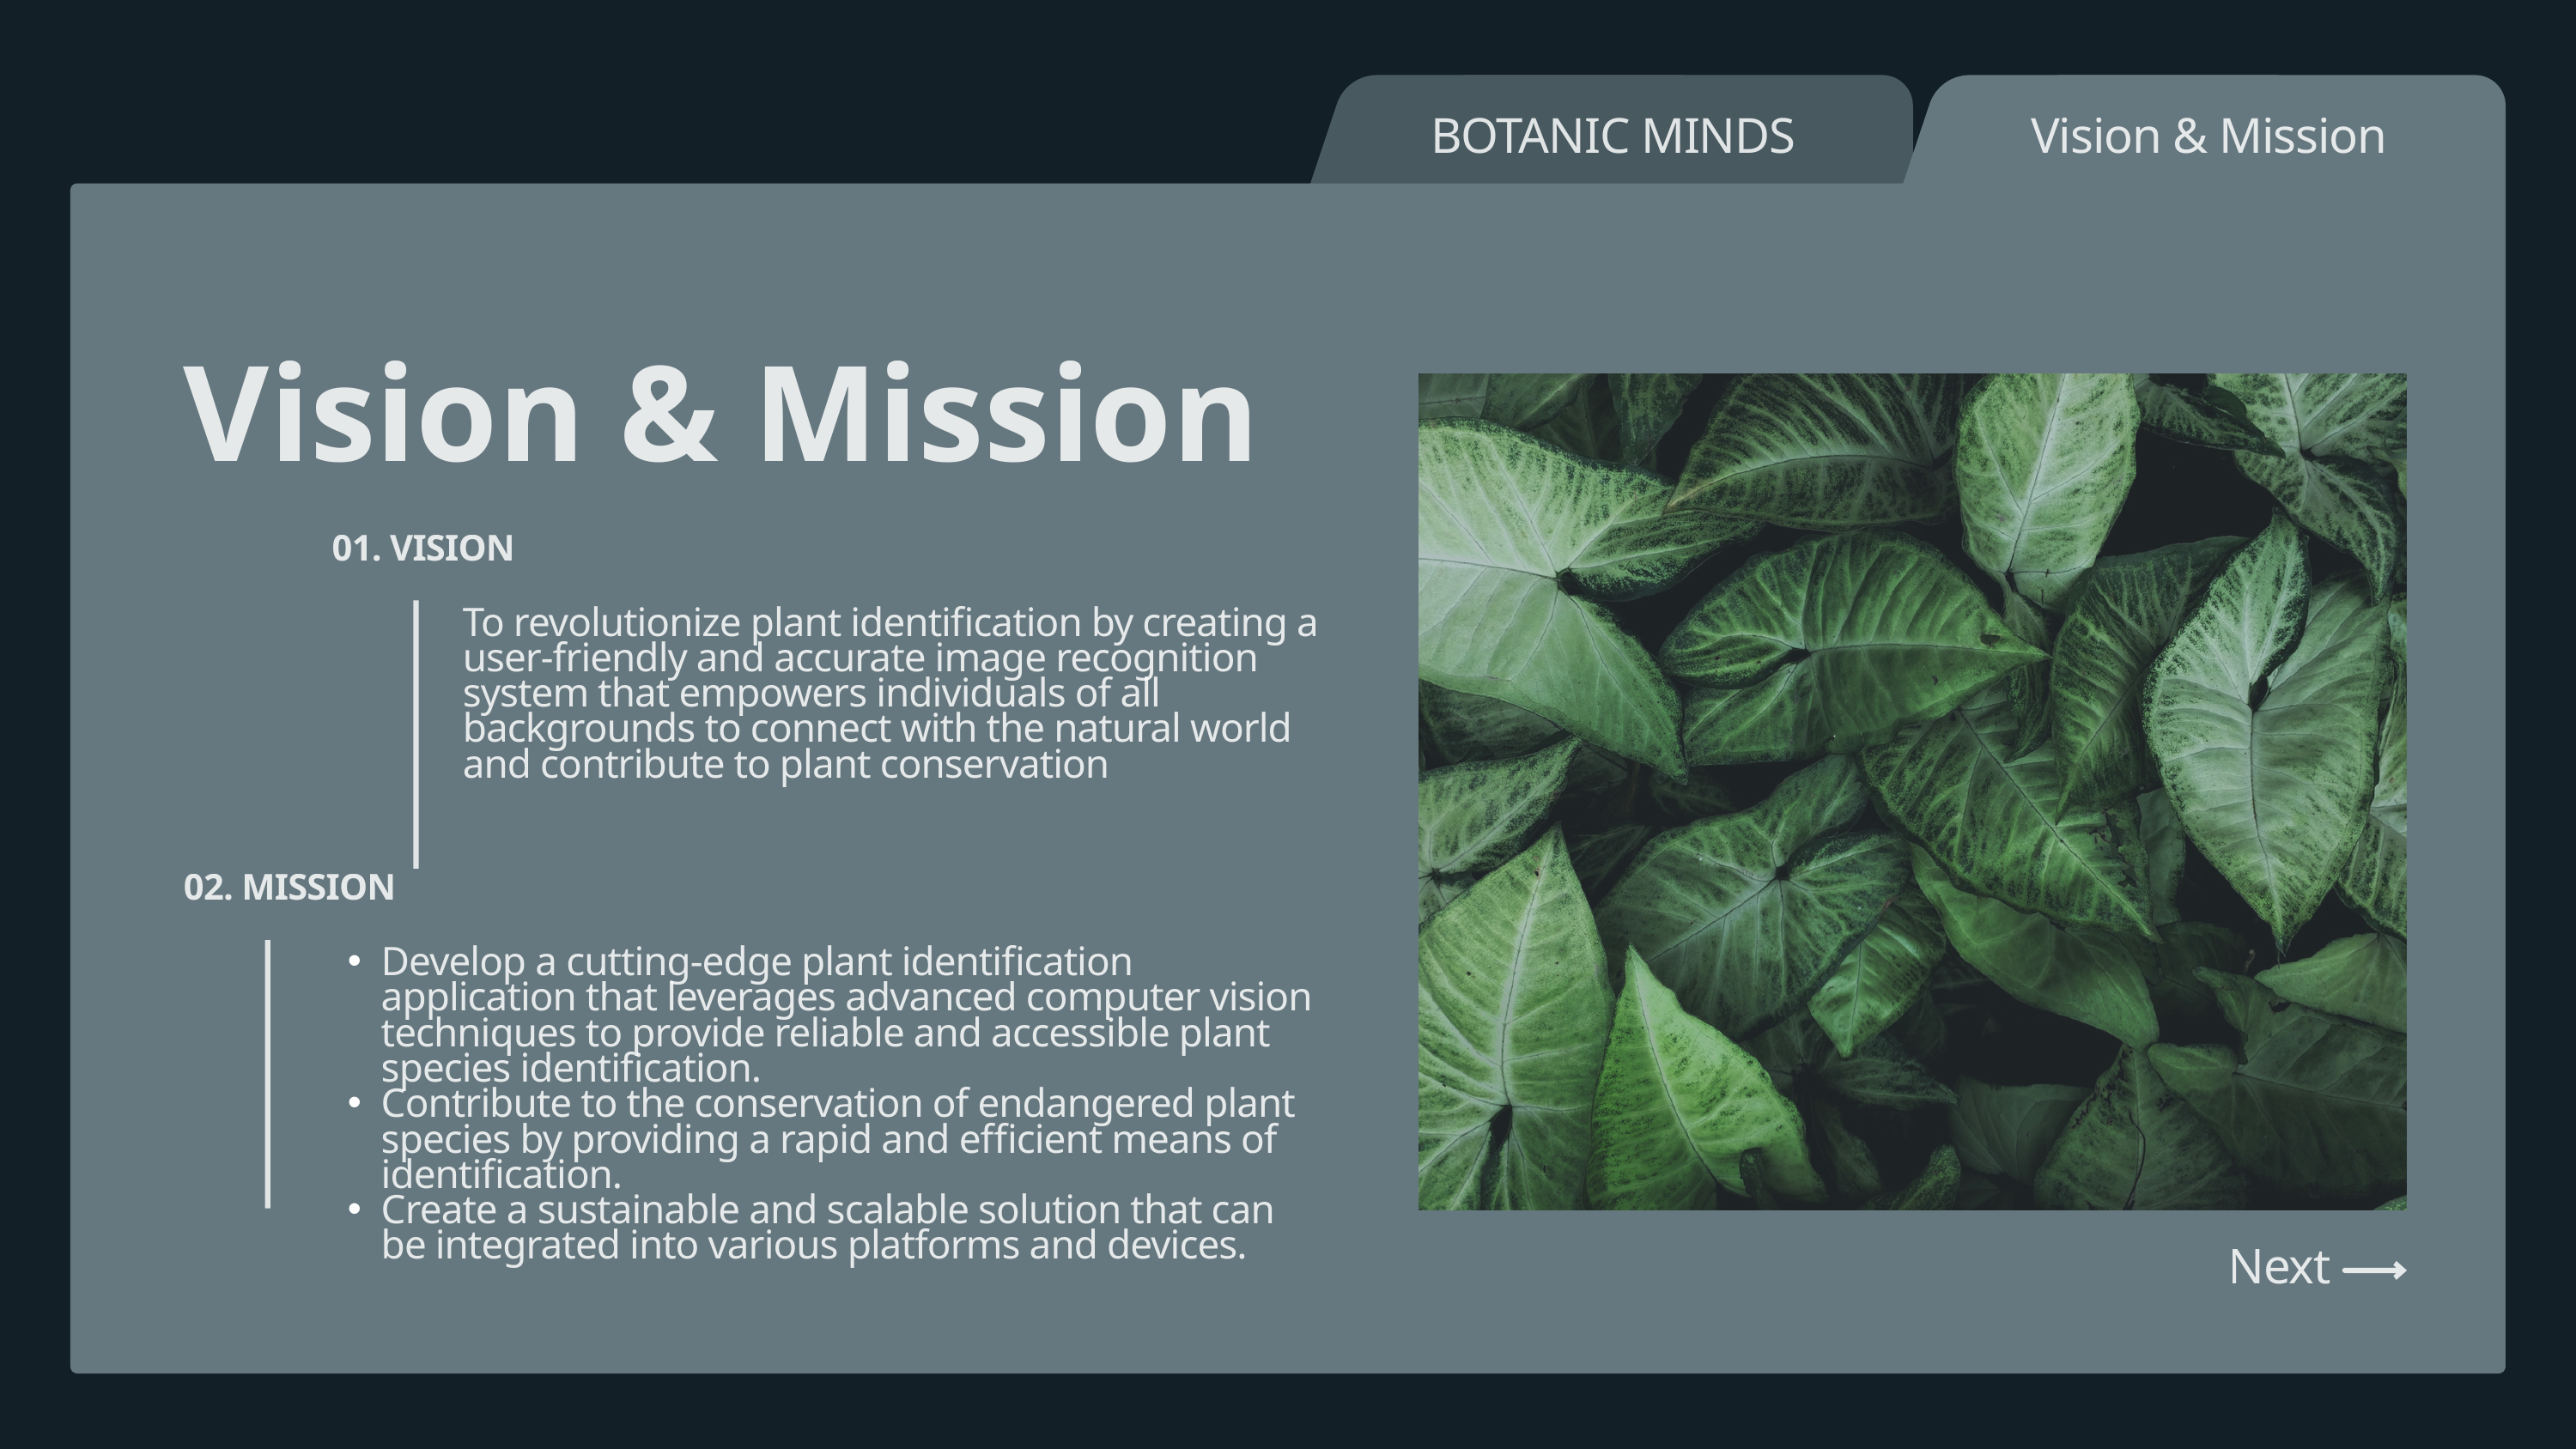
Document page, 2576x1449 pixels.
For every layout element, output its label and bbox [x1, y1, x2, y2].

text_box [1237, 75, 1830, 183]
text_box [70, 183, 2506, 1374]
text_box [1830, 75, 2506, 510]
text_box [1419, 373, 2408, 1210]
